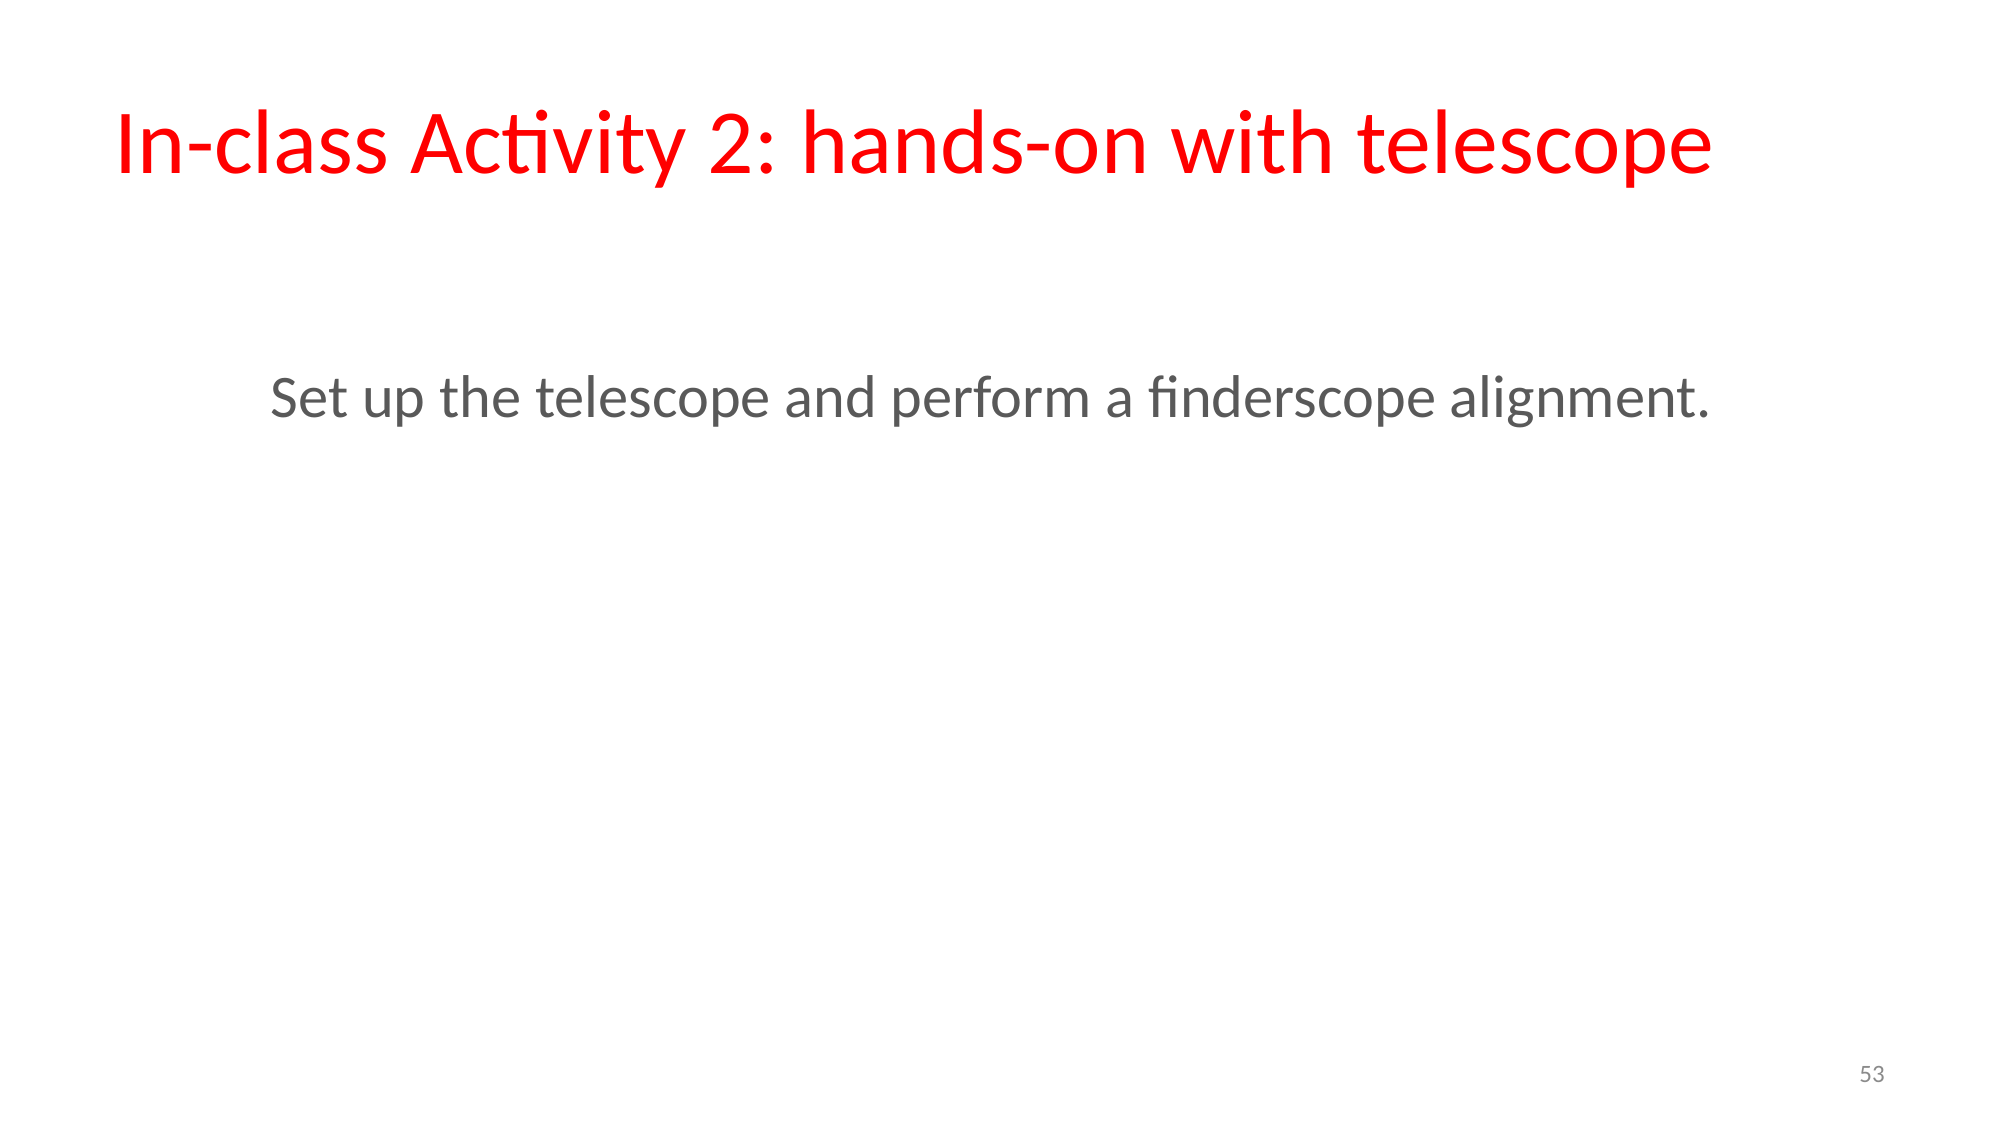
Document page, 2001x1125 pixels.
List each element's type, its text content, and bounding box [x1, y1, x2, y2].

text_box In-class Activity 2: hands-on with telescope [99, 42, 1900, 231]
slide_number 53 [1433, 1042, 1900, 1103]
list Set up the telescope and perform a finderscope alignment. [255, 349, 1816, 811]
